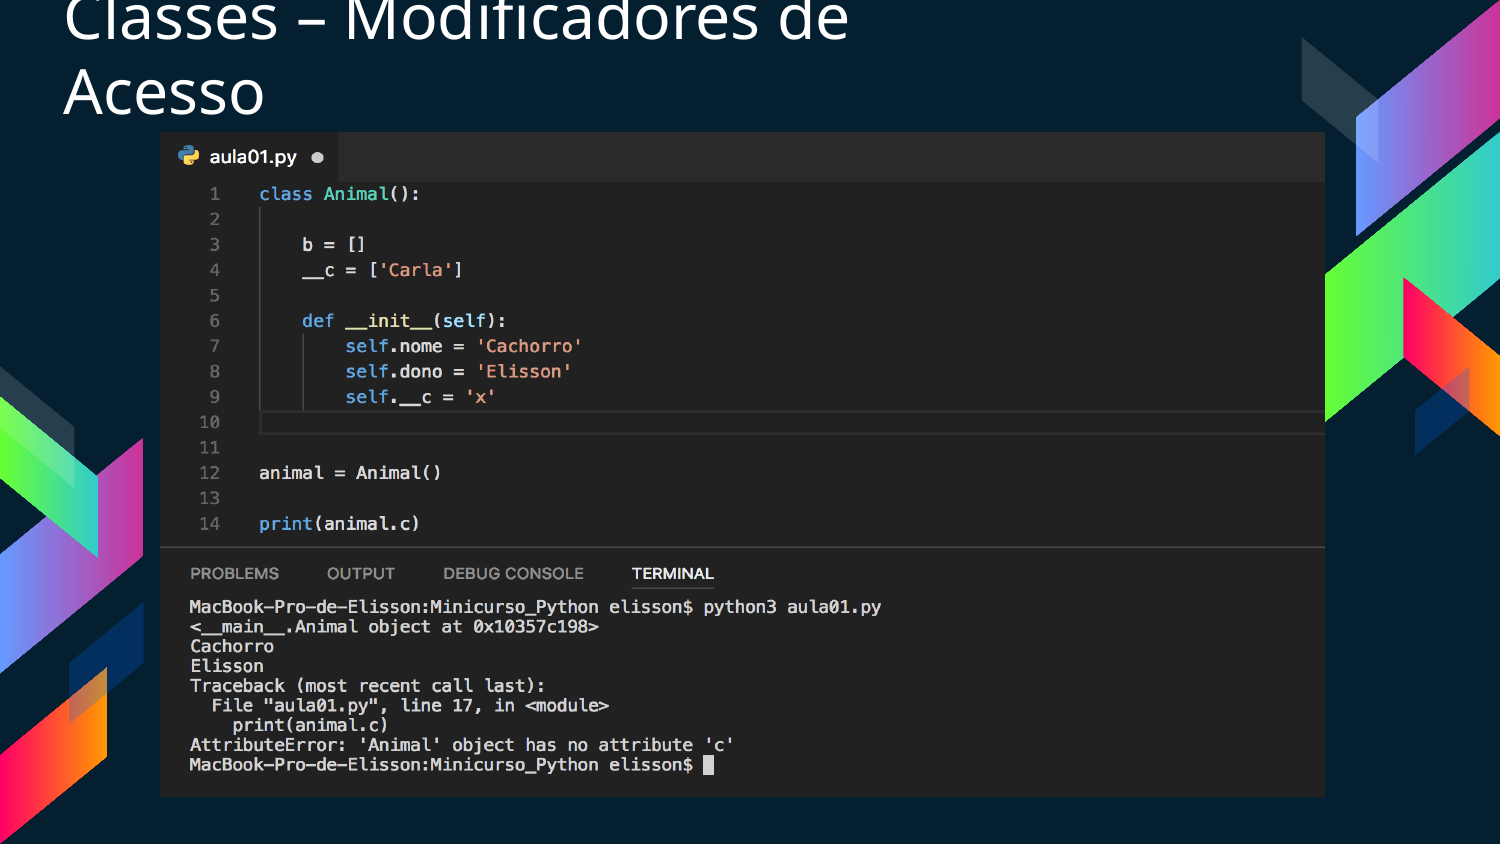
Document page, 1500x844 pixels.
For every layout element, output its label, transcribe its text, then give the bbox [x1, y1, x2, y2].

picture [160, 132, 1325, 797]
text_box Classes – Modificadores de Acesso [48, 37, 1029, 142]
